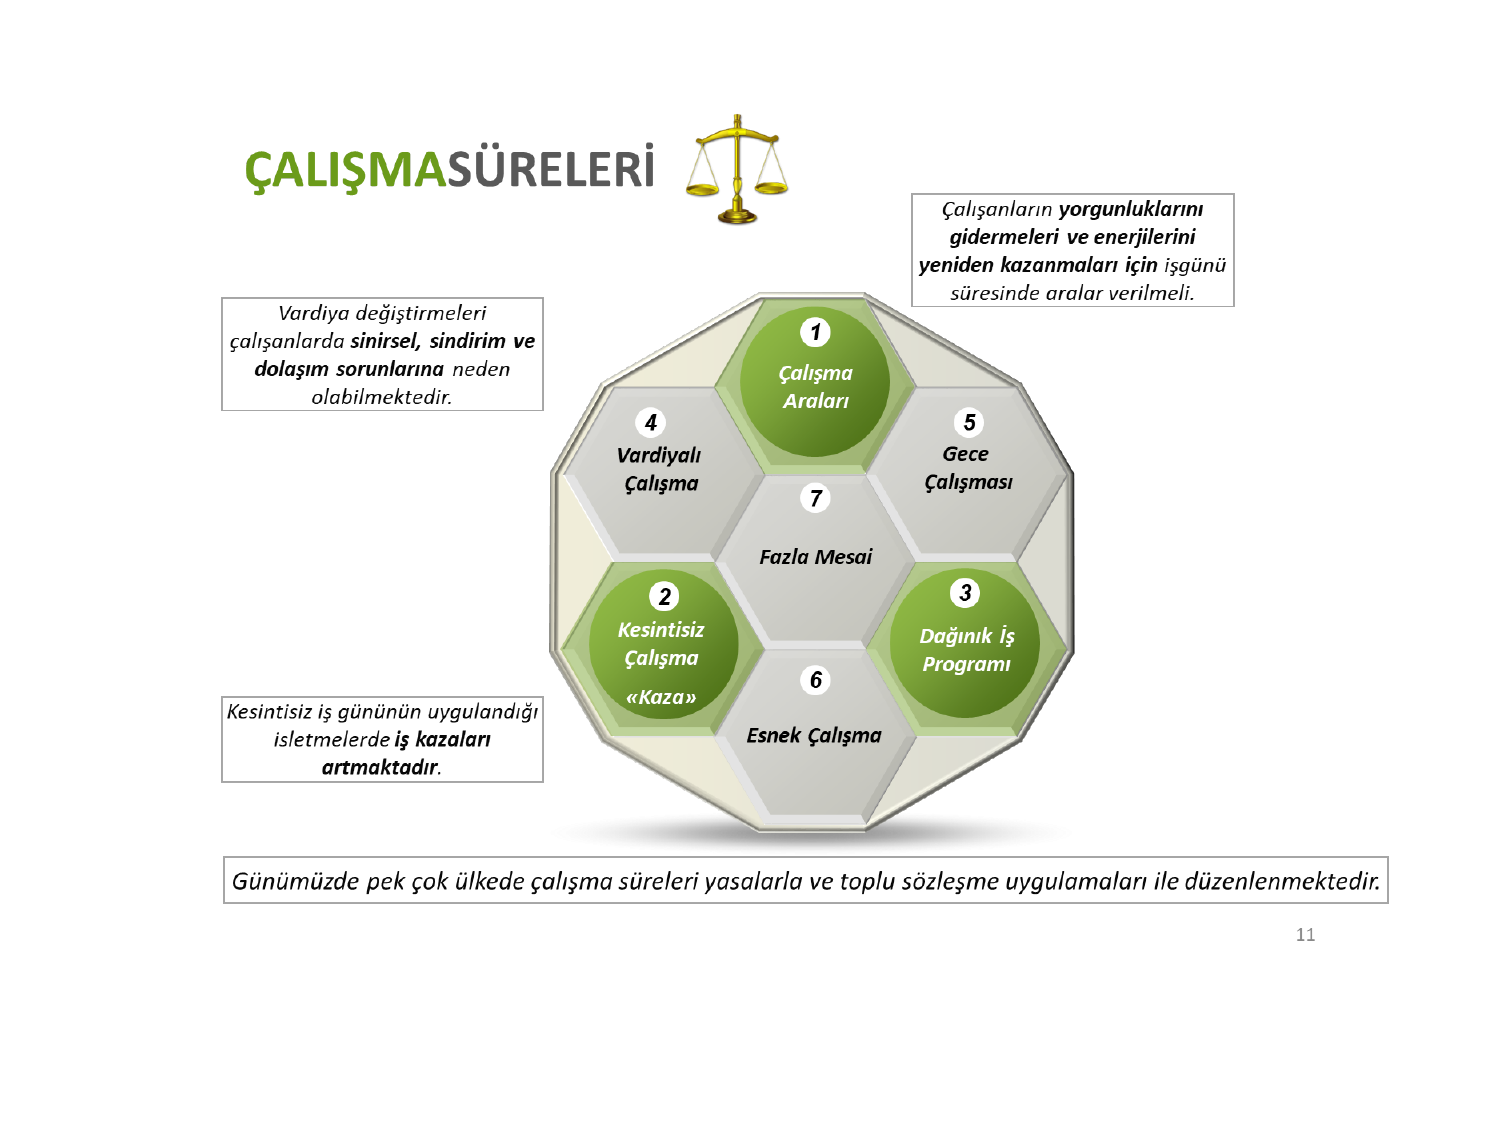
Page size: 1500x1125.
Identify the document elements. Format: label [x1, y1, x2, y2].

picture [211, 110, 1411, 991]
